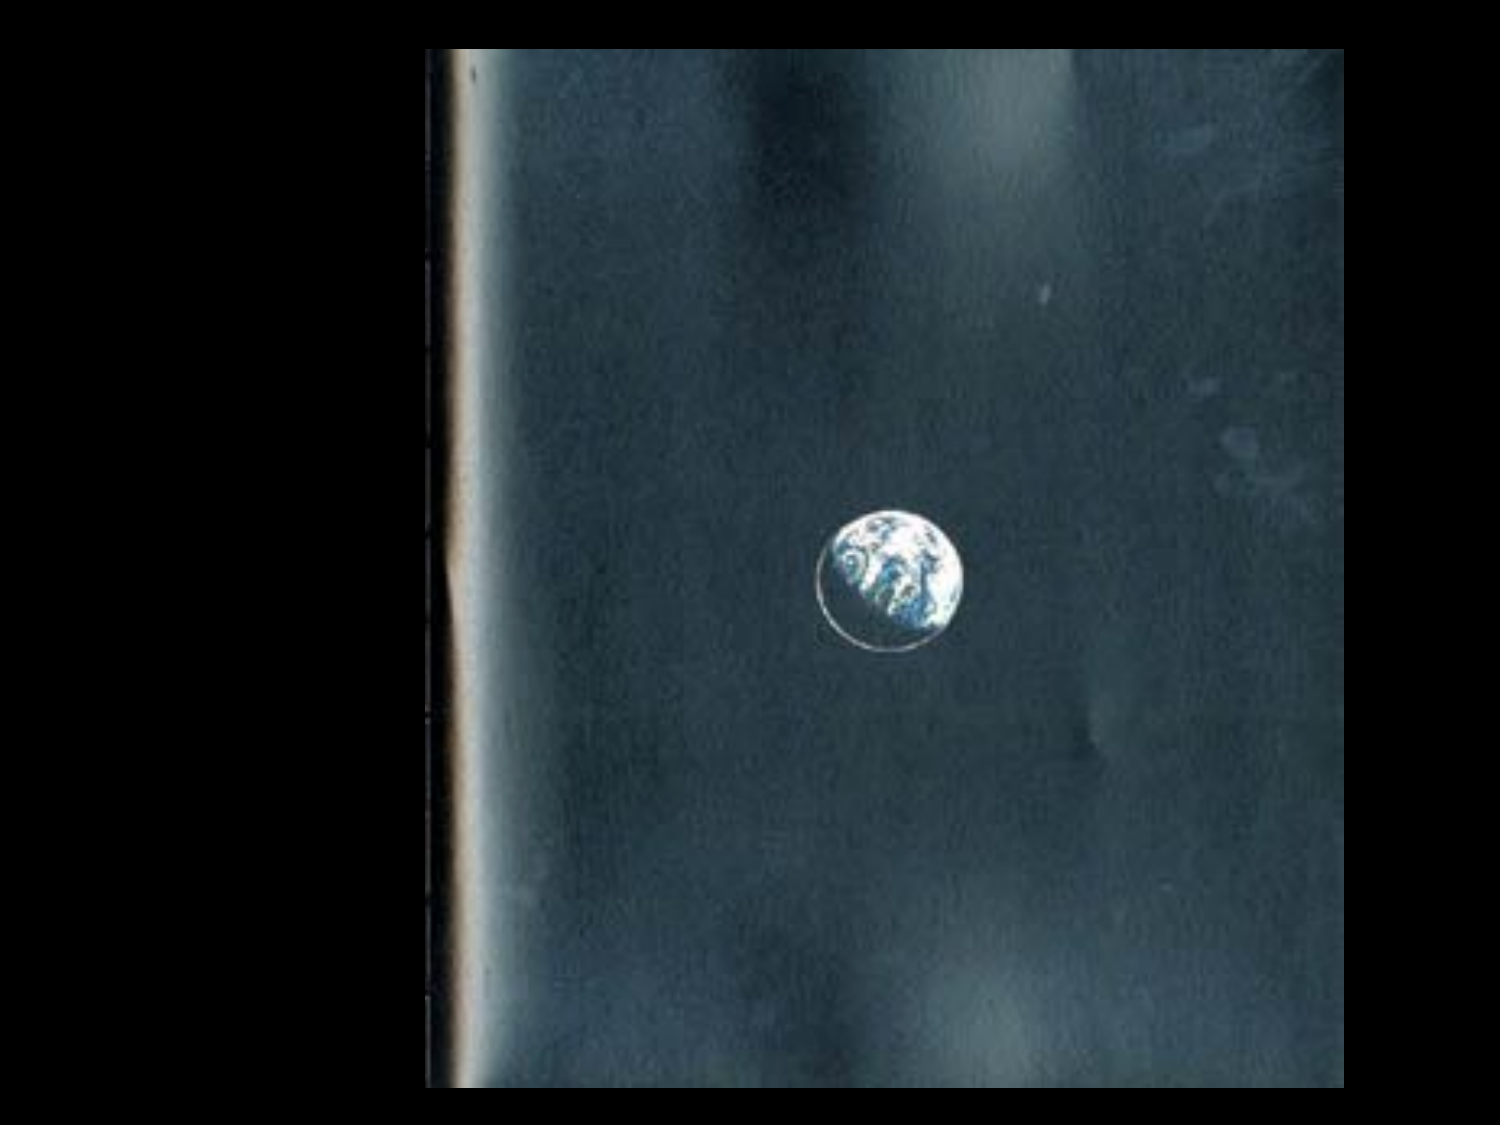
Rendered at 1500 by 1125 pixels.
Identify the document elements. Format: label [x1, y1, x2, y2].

list [424, 49, 1344, 1088]
